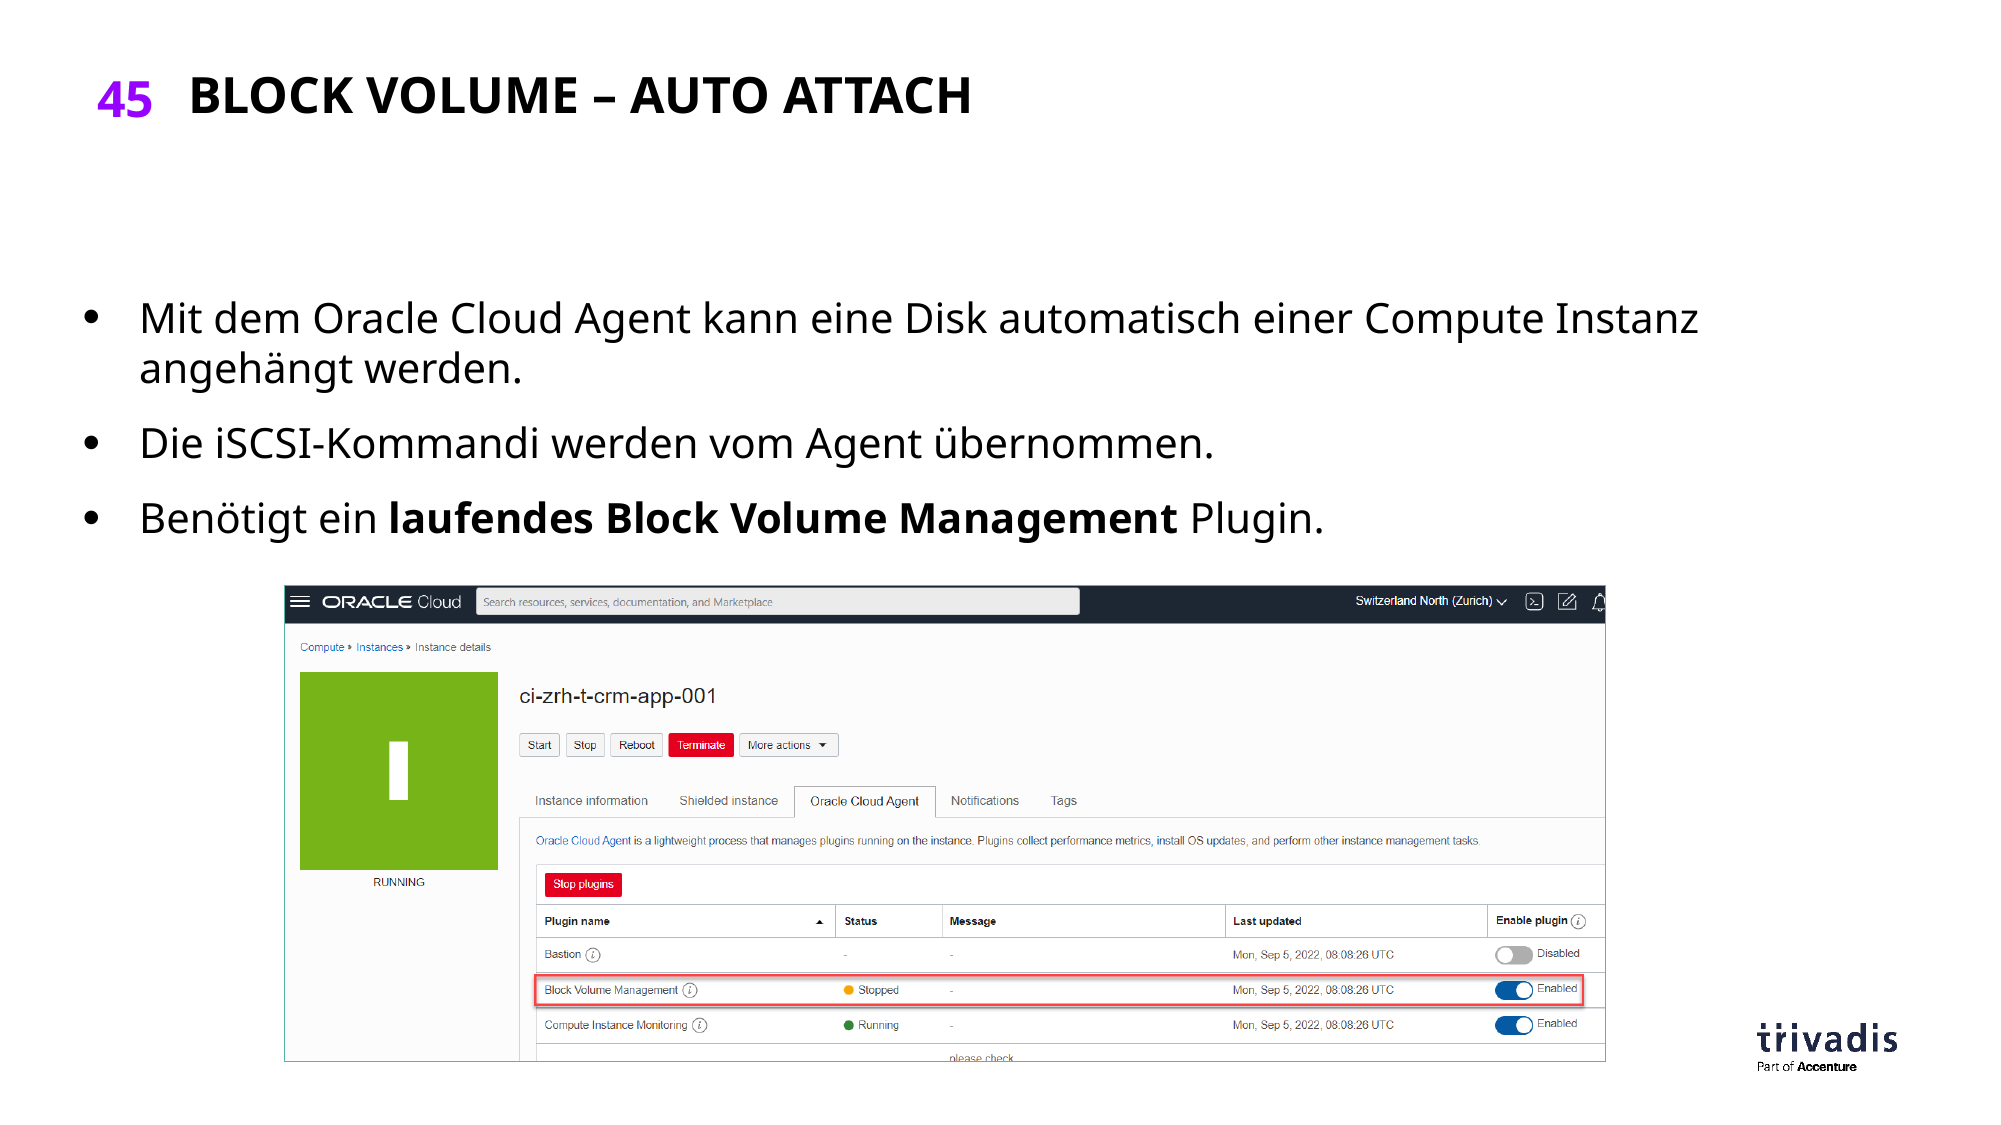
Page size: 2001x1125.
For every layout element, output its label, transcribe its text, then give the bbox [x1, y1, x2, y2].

picture [284, 585, 1606, 1062]
title Block volume – auto attach [170, 63, 1933, 136]
picture [1757, 1062, 1897, 1071]
list Mit dem Oracle Cloud Agent kann eine Disk automatisch einer Compute Instanz angehängt werden. Die iSCSI-Kommandi werden vom Agent übernommen. Benötigt ein laufendes Block Volume Management Plugin. [65, 284, 1933, 1062]
